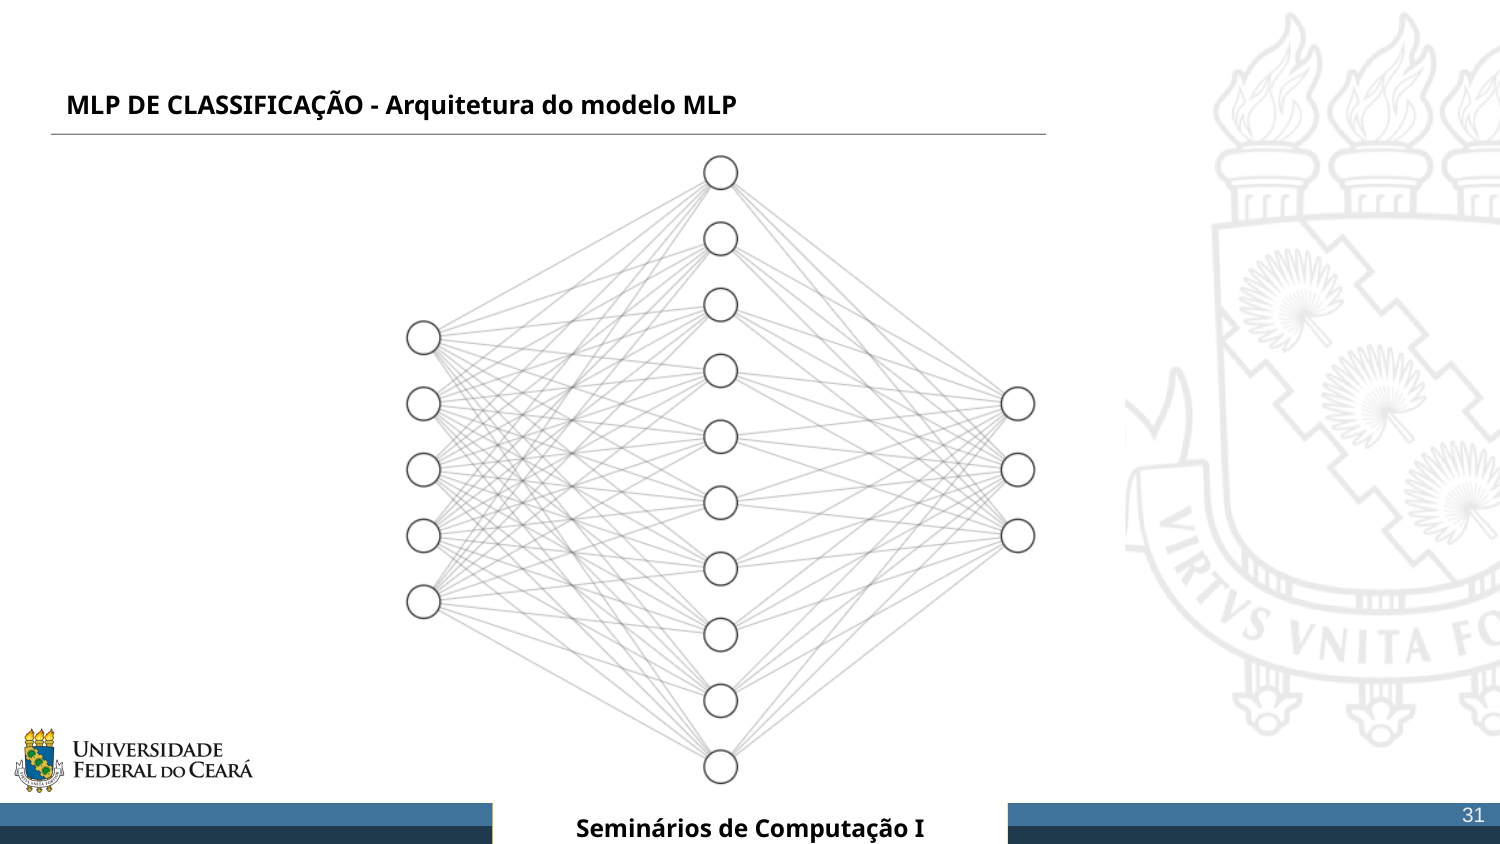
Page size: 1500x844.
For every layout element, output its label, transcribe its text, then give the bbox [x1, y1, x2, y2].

picture [358, 11, 1500, 794]
title MLP DE CLASSIFICAÇÃO - Arquitetura do modelo MLP [51, 58, 1298, 135]
title Seminários de Computação I [493, 802, 1008, 844]
slide_number ‹#› [1410, 782, 1500, 844]
picture [12, 728, 253, 793]
